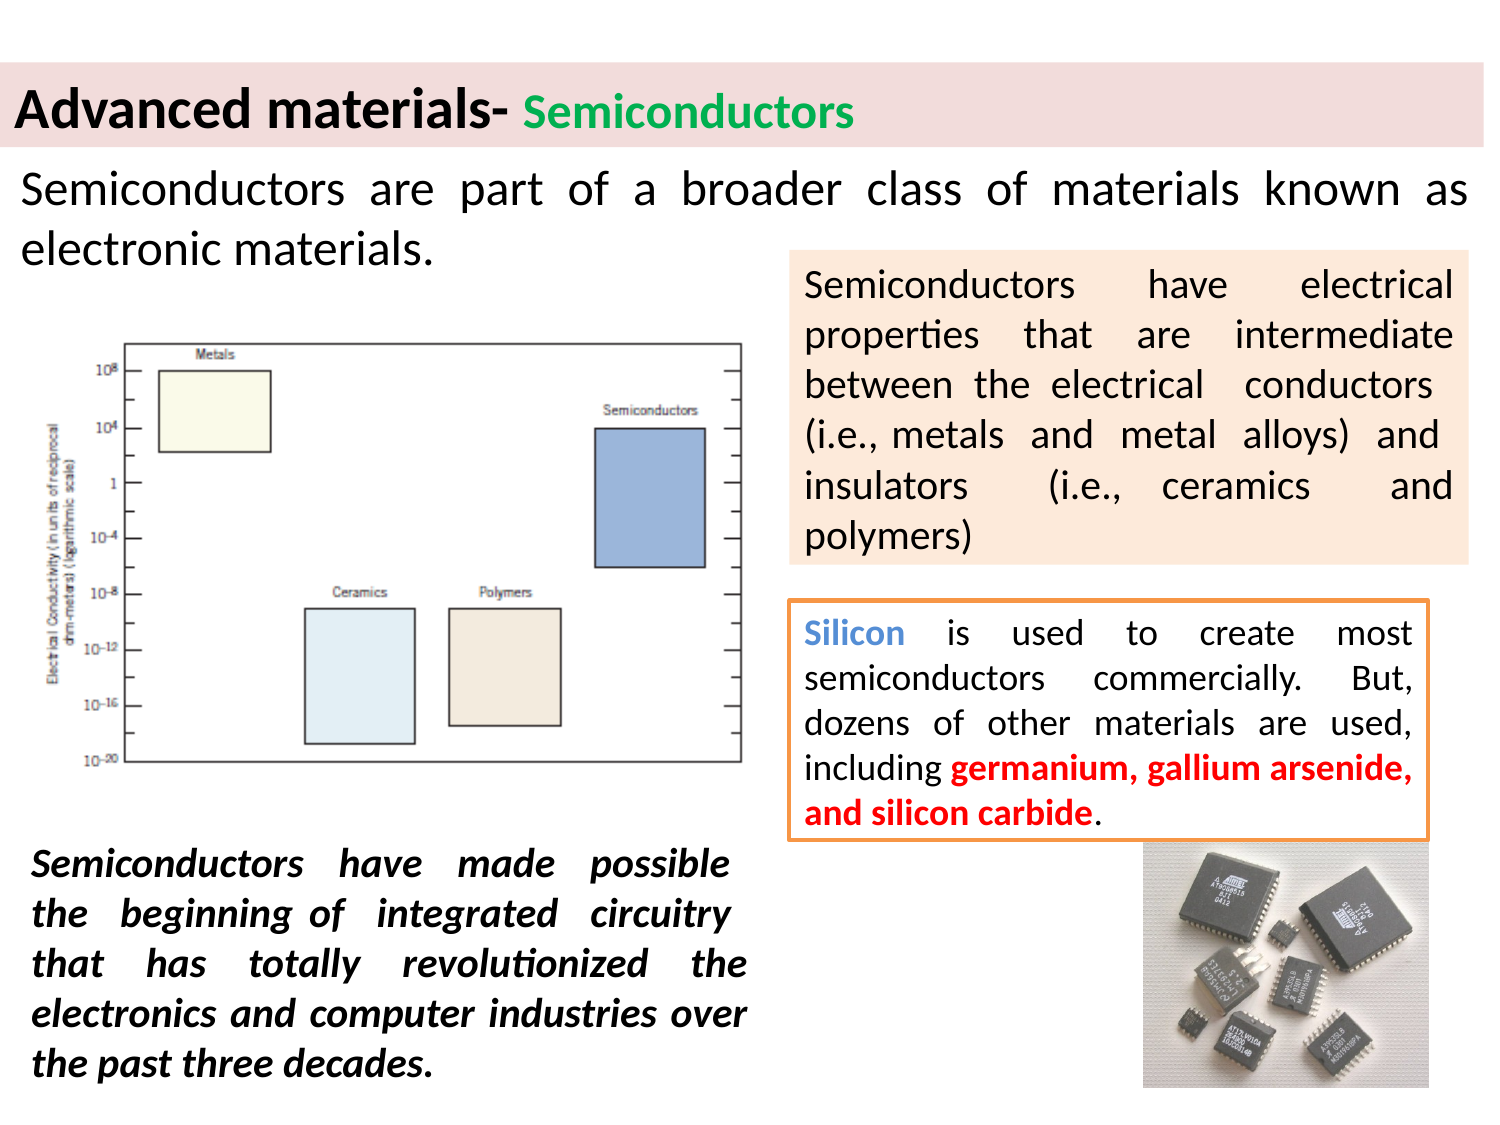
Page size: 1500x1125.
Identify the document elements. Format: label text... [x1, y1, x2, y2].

text_box Advanced materials- Semiconductors [0, 62, 1484, 148]
picture [35, 319, 773, 783]
text_box Silicon is used to create most semiconductors commercially. But, dozens of other materials are used, including germanium, gallium arsenide, and silicon carbide. [787, 598, 1430, 842]
picture [1142, 842, 1429, 1088]
text_box Semiconductors are part of a broader class of materials known as electronic materials. [5, 148, 1484, 283]
text_box Semiconductors have electrical properties that are intermediate between the electrical conductors (i.e., metals and metal alloys) and insulators (i.e., ceramics and polymers) [789, 283, 1469, 565]
text_box Semiconductors have made possible the beginning of integrated circuitry that has totally revolutionized the electronics and computer industries over the past three decades. [16, 828, 763, 1094]
